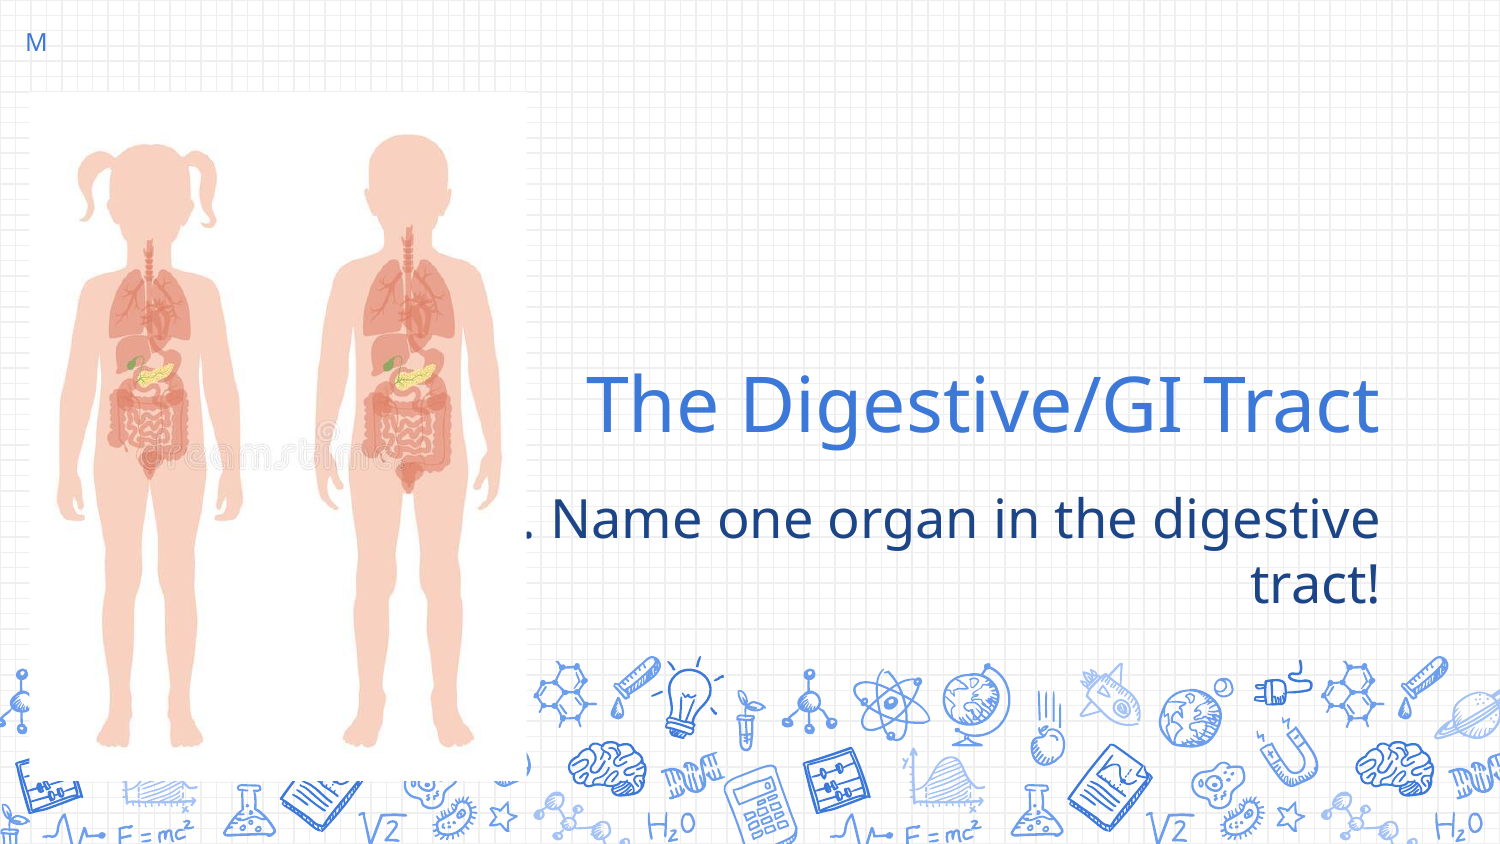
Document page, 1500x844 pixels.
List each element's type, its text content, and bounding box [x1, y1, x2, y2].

subtitle 2. Name one organ in the digestive tract! [531, 469, 1397, 599]
picture [29, 92, 527, 781]
slide_number M [10, 11, 101, 76]
title The Digestive/GI Tract [531, 272, 1397, 463]
